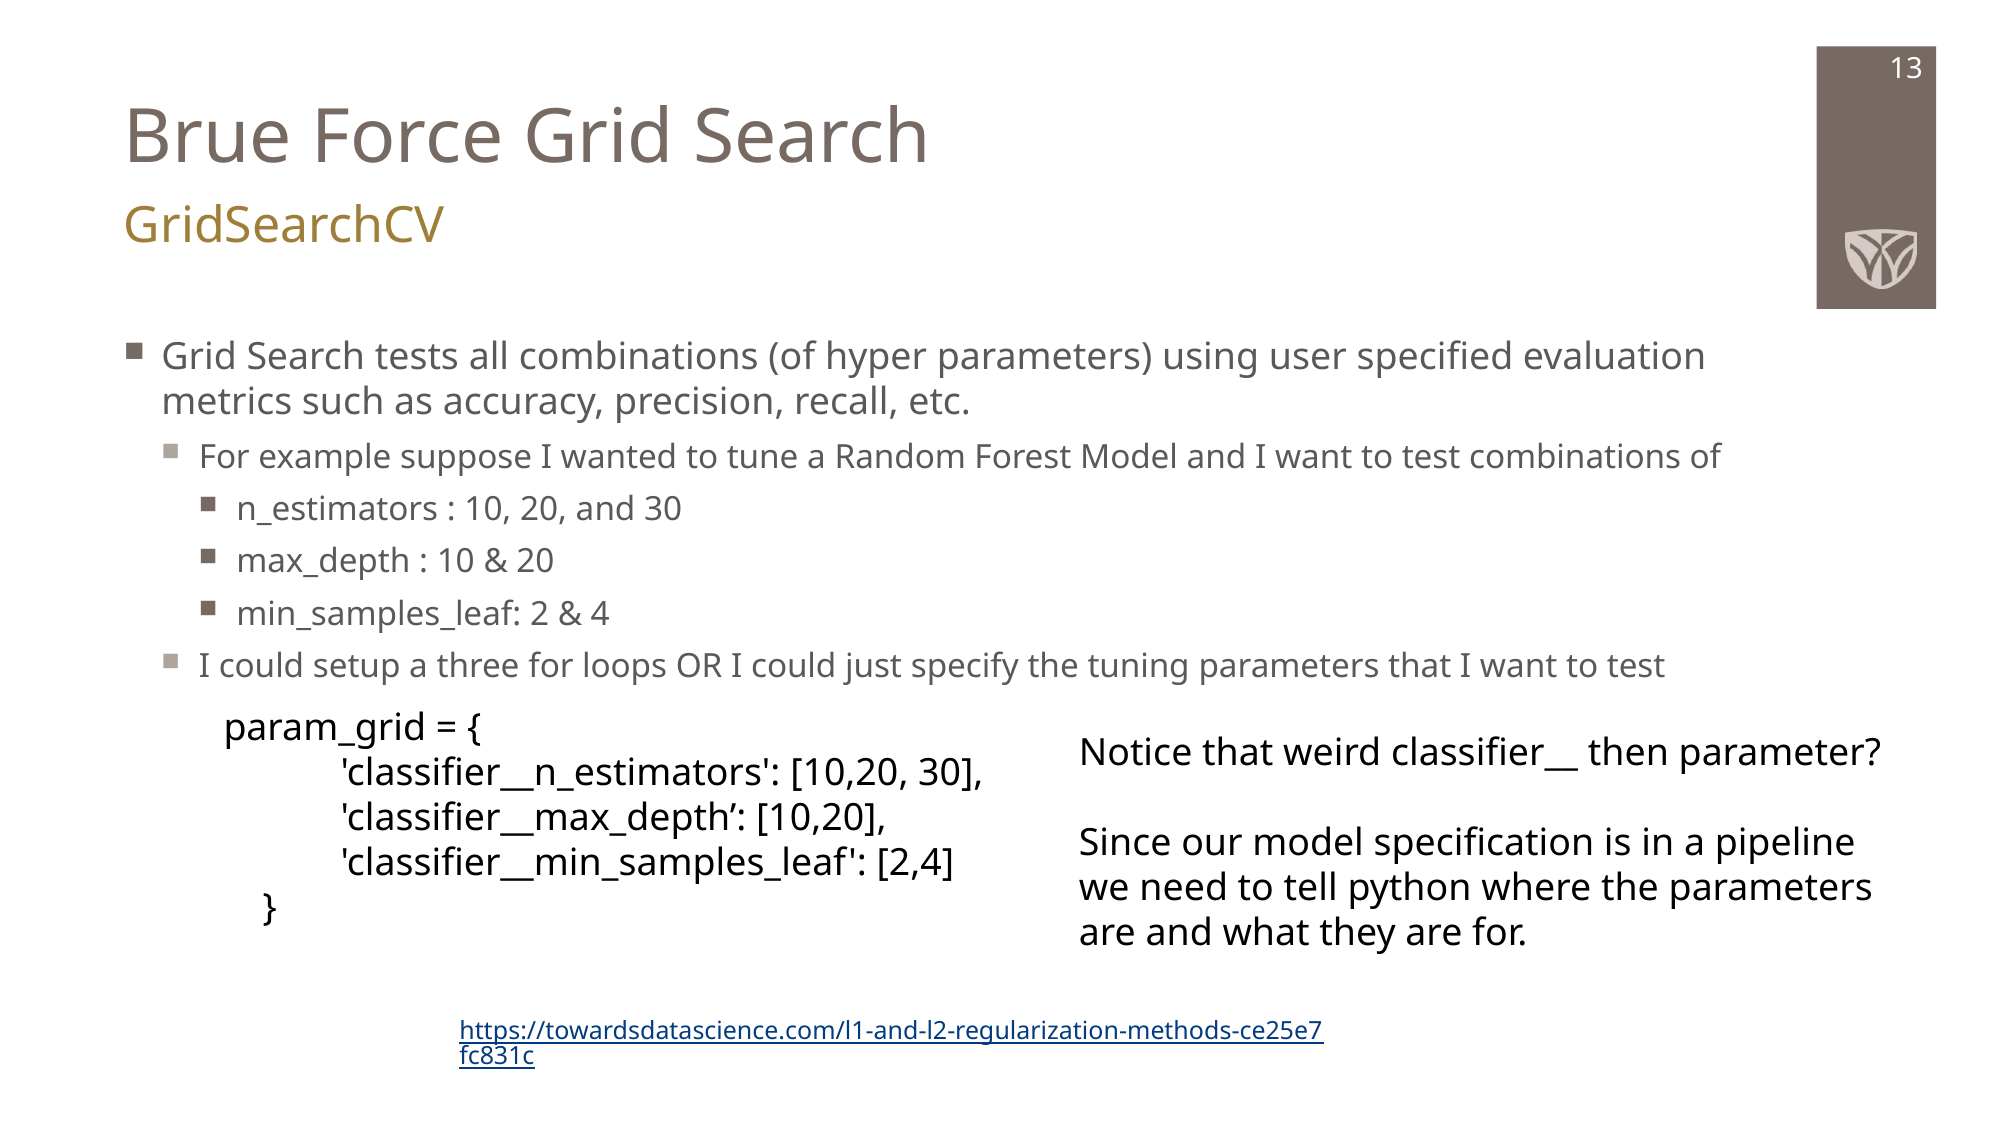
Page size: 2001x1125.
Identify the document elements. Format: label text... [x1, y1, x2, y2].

text_box param_grid = { 'classifier__n_estimators': [10,20, 30], 'classifier__max_depth’: [10,20], 'classifier__min_samples_leaf': [2,4] } [208, 695, 1209, 936]
list GridSearchCV [109, 185, 1763, 313]
text_box Notice that weird classifier__ then parameter? Since our model specification is in a pipeline we need to tell python where the parameters are and what they are for. [1064, 720, 1907, 961]
title Brue Force Grid Search [109, 22, 1762, 185]
slide_number 13 [1816, 39, 1938, 100]
text_box https://towardsdatascience.com/l1-and-l2-regularization-methods-ce25e7fc831c [444, 1007, 1346, 1057]
list Grid Search tests all combinations (of hyper parameters) using user specified evaluation metrics such as accuracy, precision, recall, etc. For example suppose I wanted to tune a Random Forest Model and I want to test combinations of n_estimators : 10, 20, and 30 max_depth : 10 & 20 min_samples_leaf: 2 & 4 I could setup a three for loops OR I could just specify the tuning parameters that I want to test [109, 324, 1762, 747]
